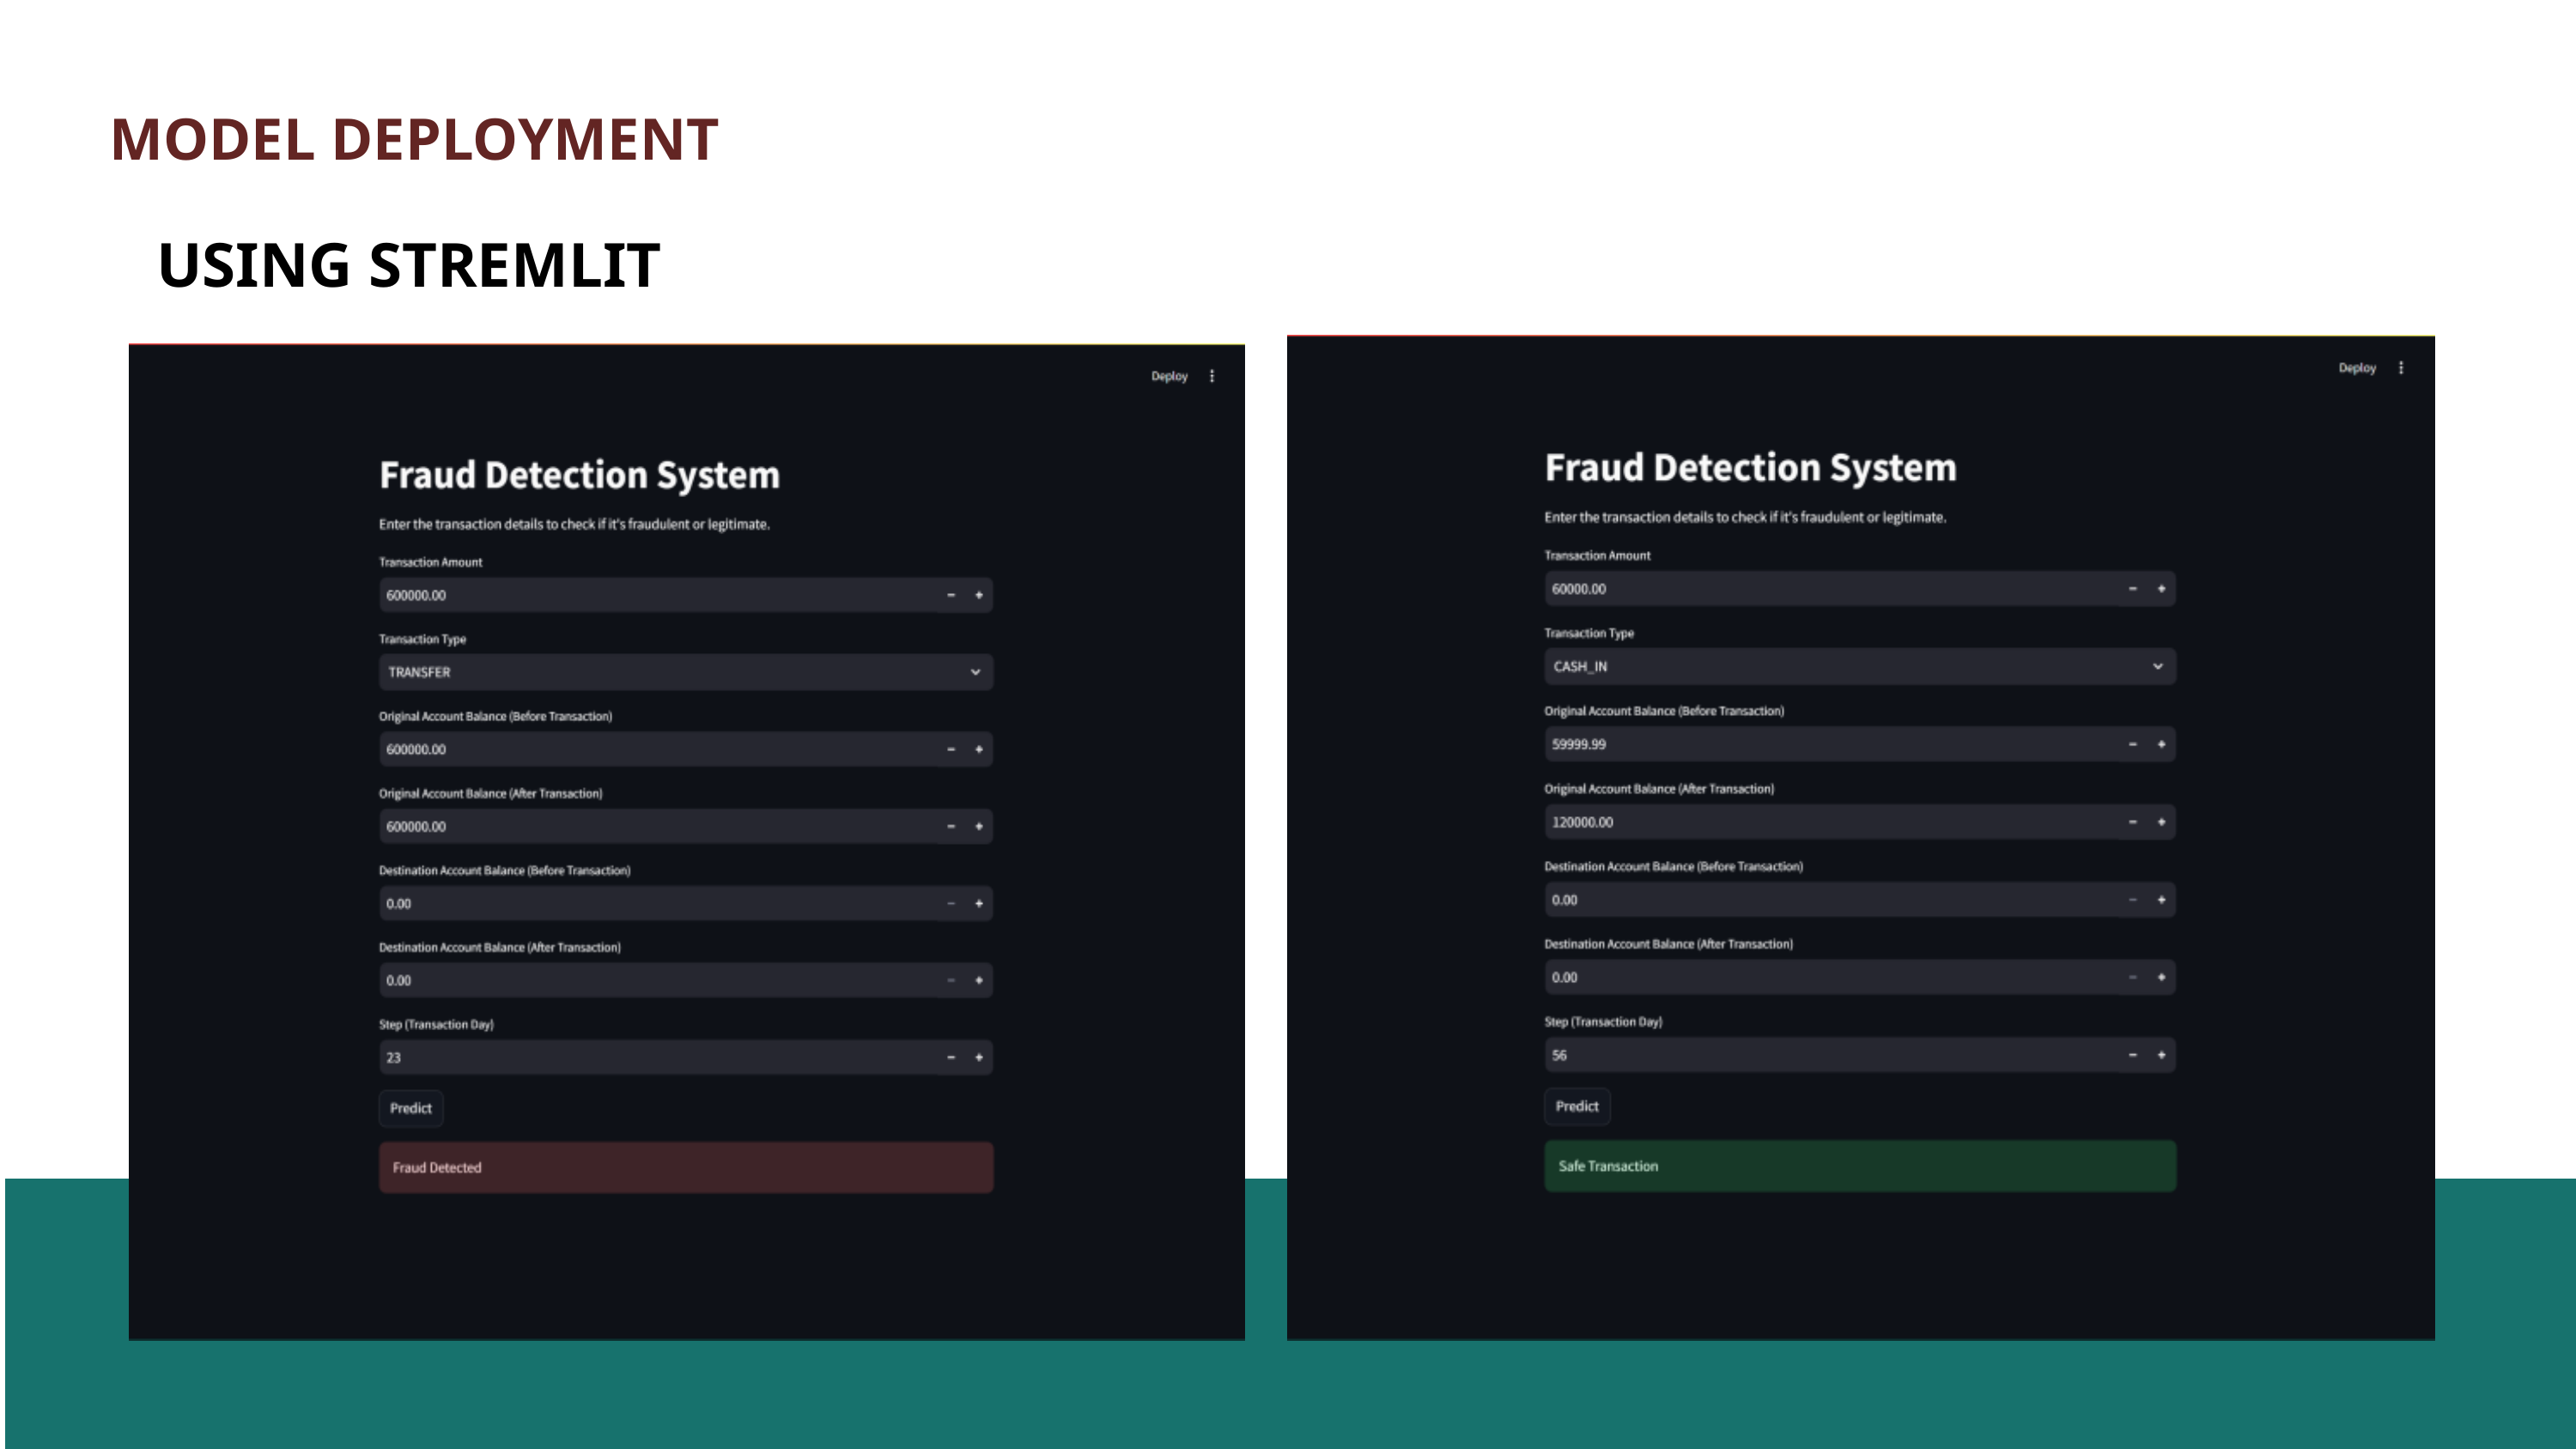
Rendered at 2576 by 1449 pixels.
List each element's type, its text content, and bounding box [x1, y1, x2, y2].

picture [128, 343, 1246, 1341]
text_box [4, 1179, 2576, 1449]
text_box USING STREMLIT [143, 220, 1432, 379]
picture [1287, 335, 2436, 1341]
text_box MODEL DEPLOYMENT [96, 96, 1385, 178]
